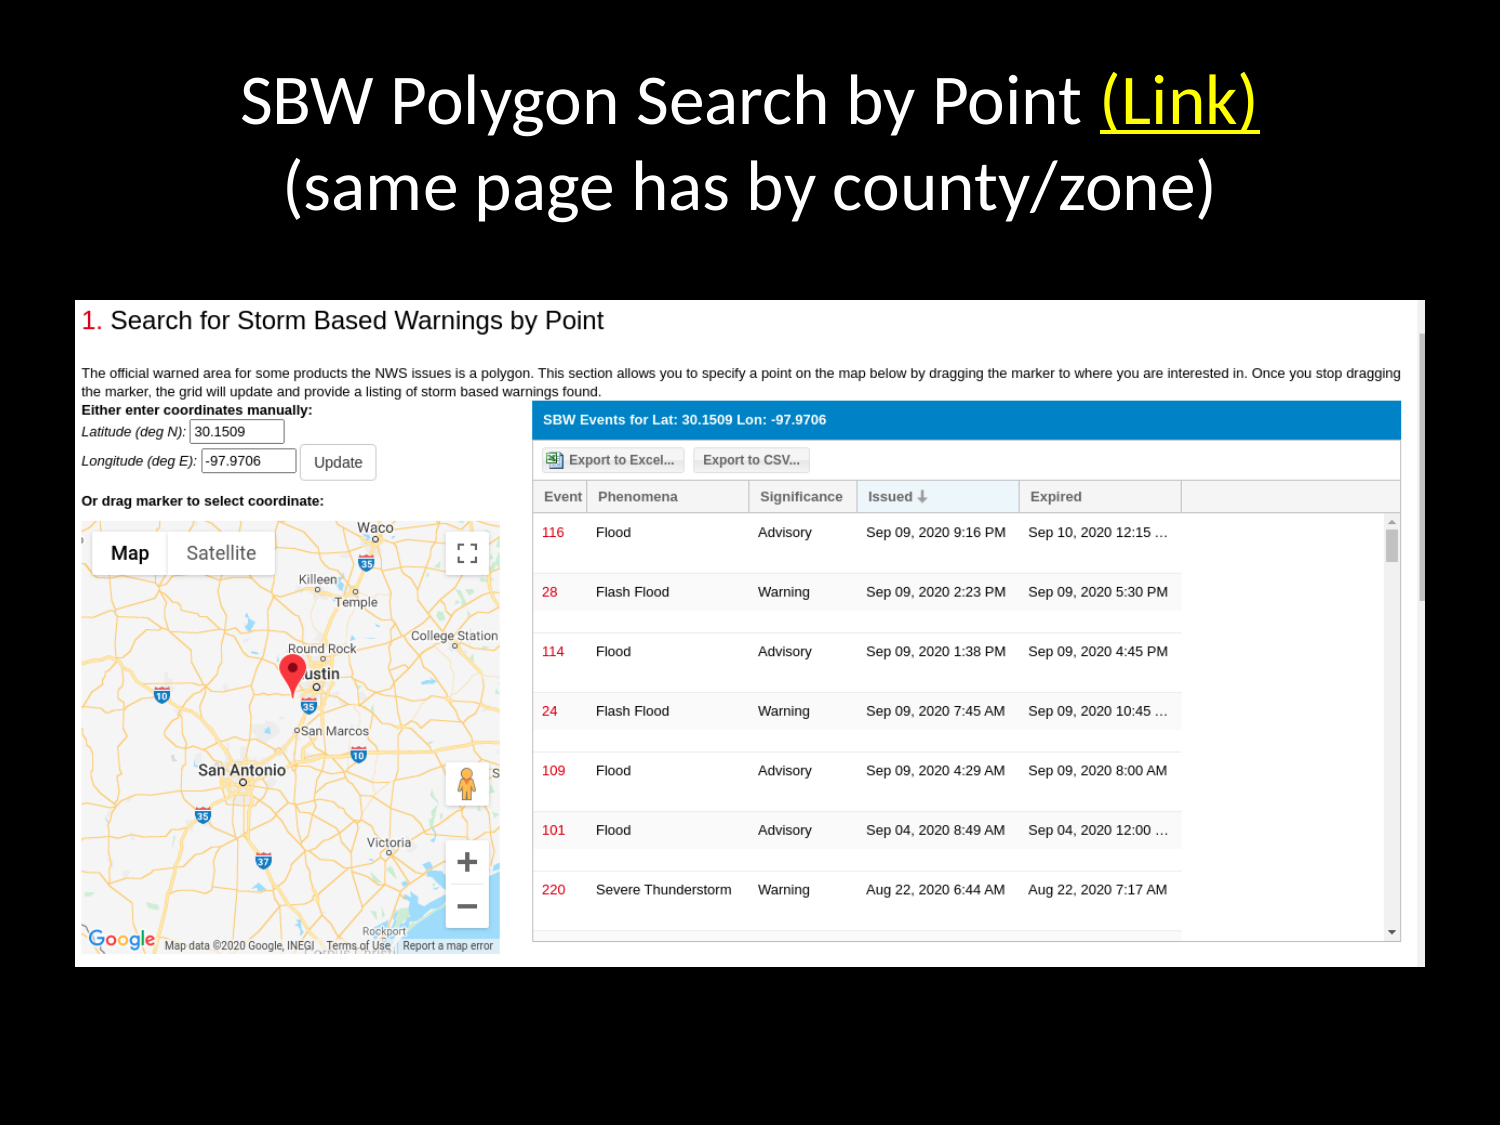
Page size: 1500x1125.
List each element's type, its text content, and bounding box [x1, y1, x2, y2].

title SBW Polygon Search by Point (Link) (same page has by county/zone) [75, 45, 1425, 233]
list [74, 300, 1426, 967]
